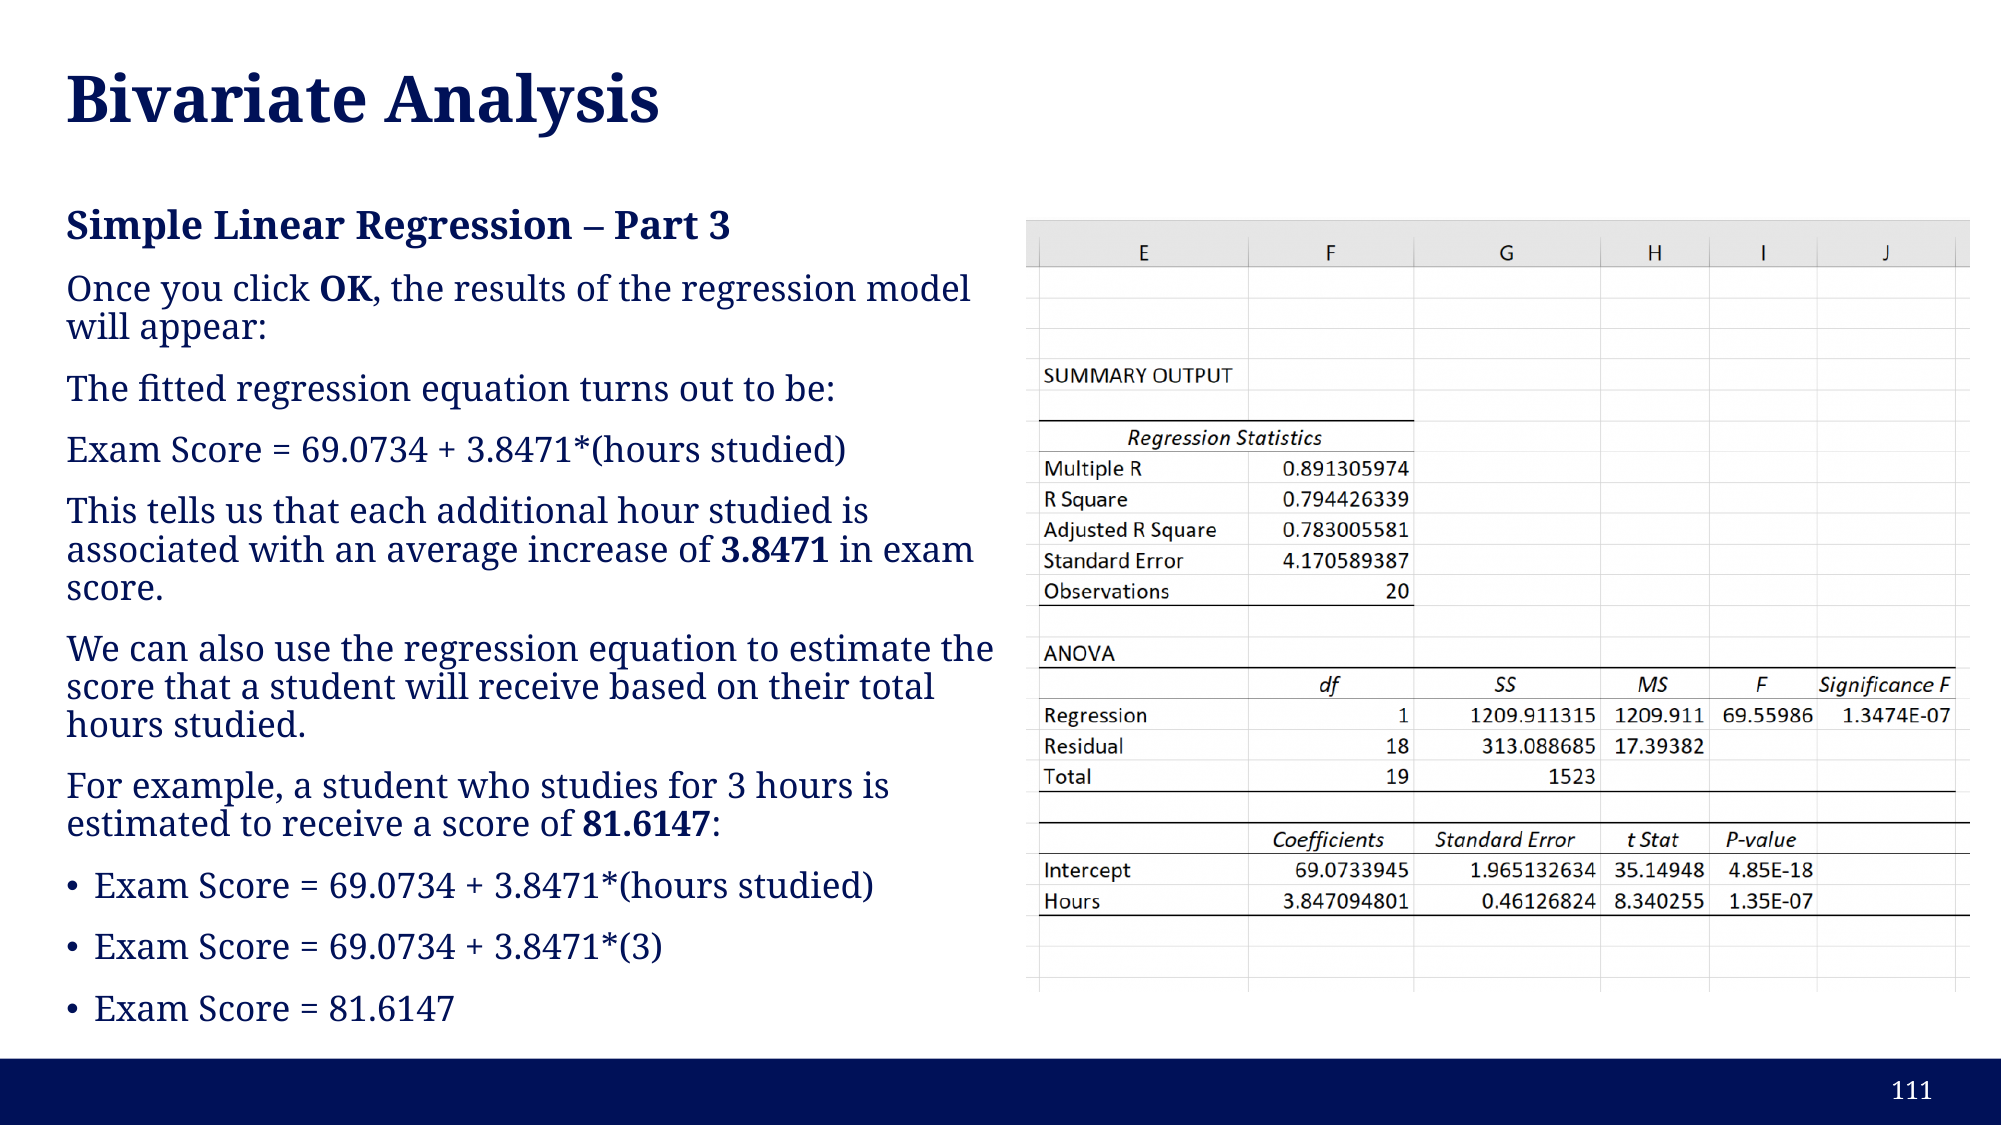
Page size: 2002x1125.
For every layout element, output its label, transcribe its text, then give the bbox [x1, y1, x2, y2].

slide_number 111 [1498, 1061, 1949, 1122]
picture [1026, 216, 1970, 992]
list Simple Linear Regression – Part 3 Once you click OK, the results of the regression model will appear: The fitted regression equation turns out to be: Exam Score = 69.0734 + 3.8471*(hours studied) This tells us that each additional hour studied is associated with an average increase of 3.8471 in exam score. We can also use the regression equation to estimate the score that a student will receive based on their total hours studied. For example, a student who studies for 3 hours is estimated to receive a score of 81.6147: Exam Score = 69.0734 + 3.8471*(hours studied) Exam Score = 69.0734 + 3.8471*(3) Exam Score = 81.6147 [66, 205, 1001, 1035]
title Bivariate Analysis [66, 66, 1935, 138]
